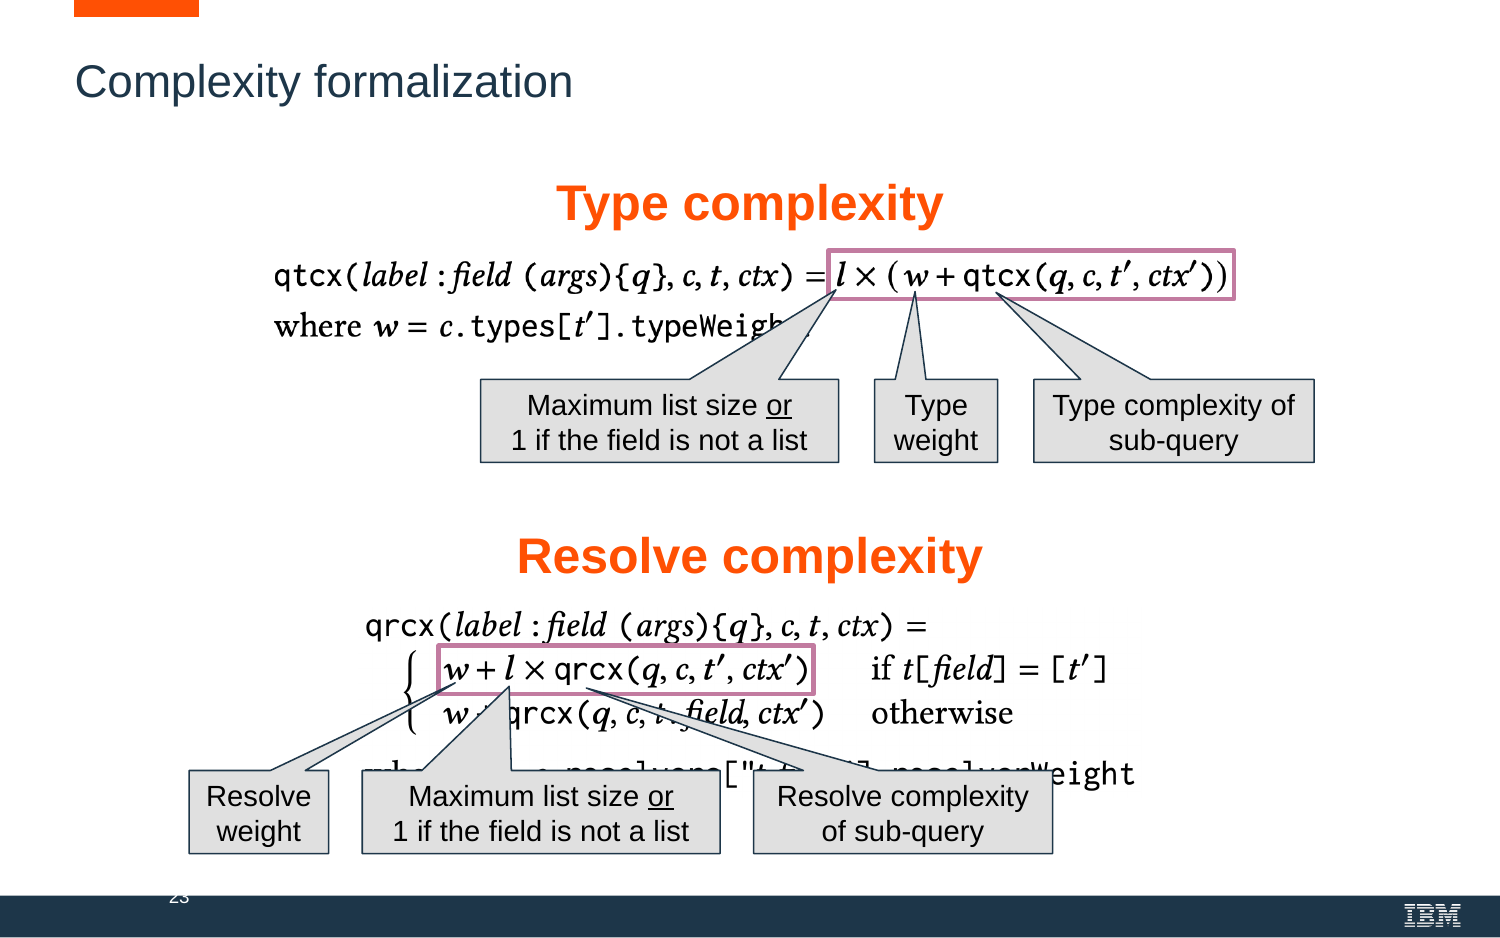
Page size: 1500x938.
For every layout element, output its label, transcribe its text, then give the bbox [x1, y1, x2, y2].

picture [1404, 904, 1462, 927]
text_box Resolve weight [189, 731, 353, 854]
title Complexity formalization [74, 37, 1425, 94]
text_box Maximum list size or 1 if the field is not a list [362, 806, 721, 854]
text_box Maximum list size or 1 if the field is not a list [480, 354, 839, 463]
text_box Type weight [874, 354, 998, 463]
text_box Resolve complexity [466, 519, 1034, 588]
text_box Resolve complexity of sub-query [753, 806, 1053, 854]
text_box Type complexity [526, 166, 974, 235]
text_box Type complexity of sub-query [1033, 354, 1315, 463]
picture [358, 607, 1142, 798]
picture [269, 256, 1231, 346]
text_box [828, 250, 1235, 260]
